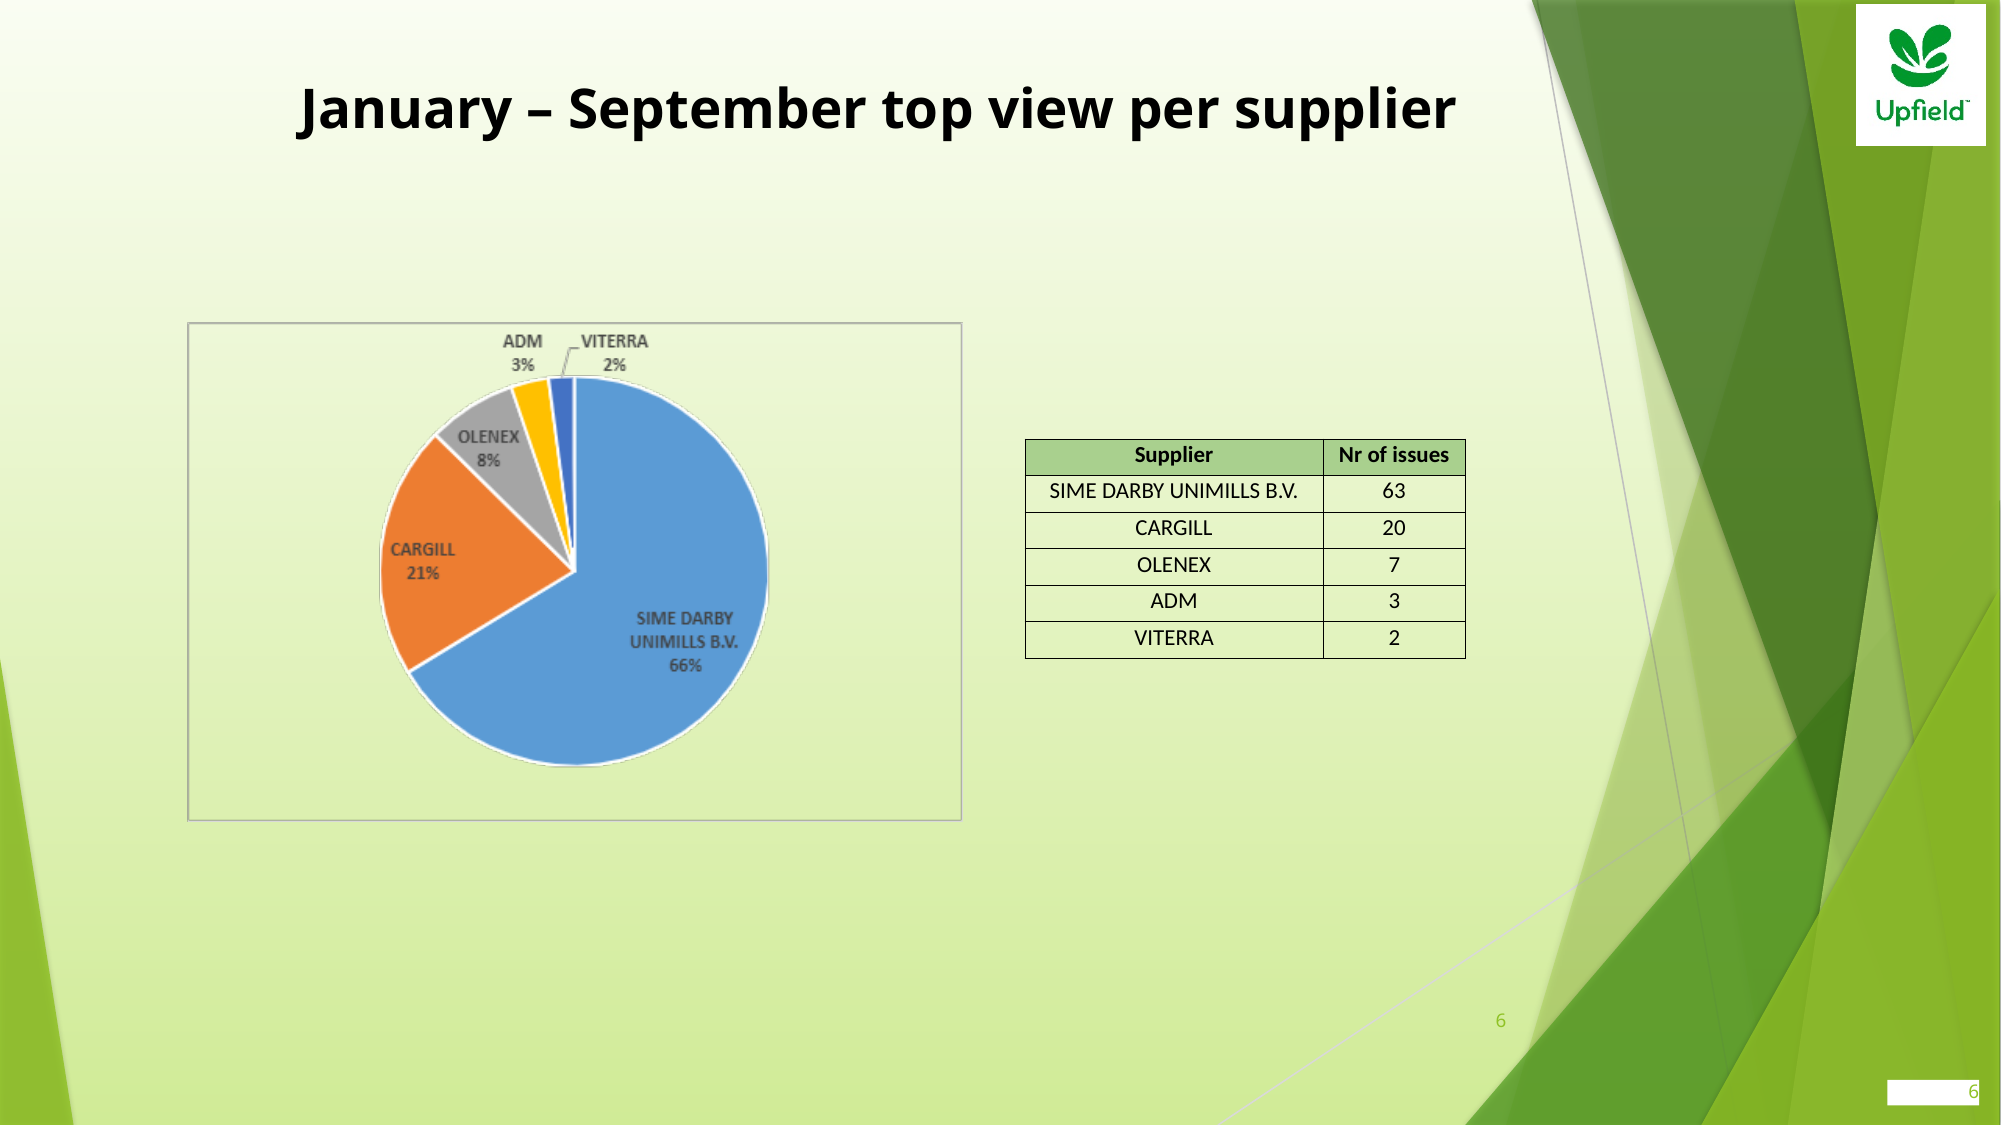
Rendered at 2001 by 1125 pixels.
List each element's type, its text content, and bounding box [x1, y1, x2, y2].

title January – September top view per supplier [285, 65, 1485, 188]
table_header Supplier [1026, 440, 1323, 475]
table_cell CARGILL [1026, 513, 1323, 548]
picture [1856, 4, 1986, 146]
table_cell 63 [1324, 476, 1465, 512]
table_header Nr of issues [1324, 440, 1465, 475]
table_cell 20 [1324, 513, 1465, 548]
table_cell OLENEX [1026, 549, 1323, 585]
table_cell SIME DARBY UNIMILLS B.V. [1026, 476, 1323, 512]
text_box [969, 344, 2000, 450]
text_box [316, 777, 2000, 883]
slide_number 6 [1409, 991, 1522, 1051]
table_cell 2 [1324, 622, 1465, 658]
picture [185, 321, 964, 823]
table_cell 7 [1324, 549, 1465, 585]
table_cell ADM [1026, 586, 1323, 621]
table_cell 3 [1324, 586, 1465, 621]
table_cell VITERRA [1026, 622, 1323, 658]
